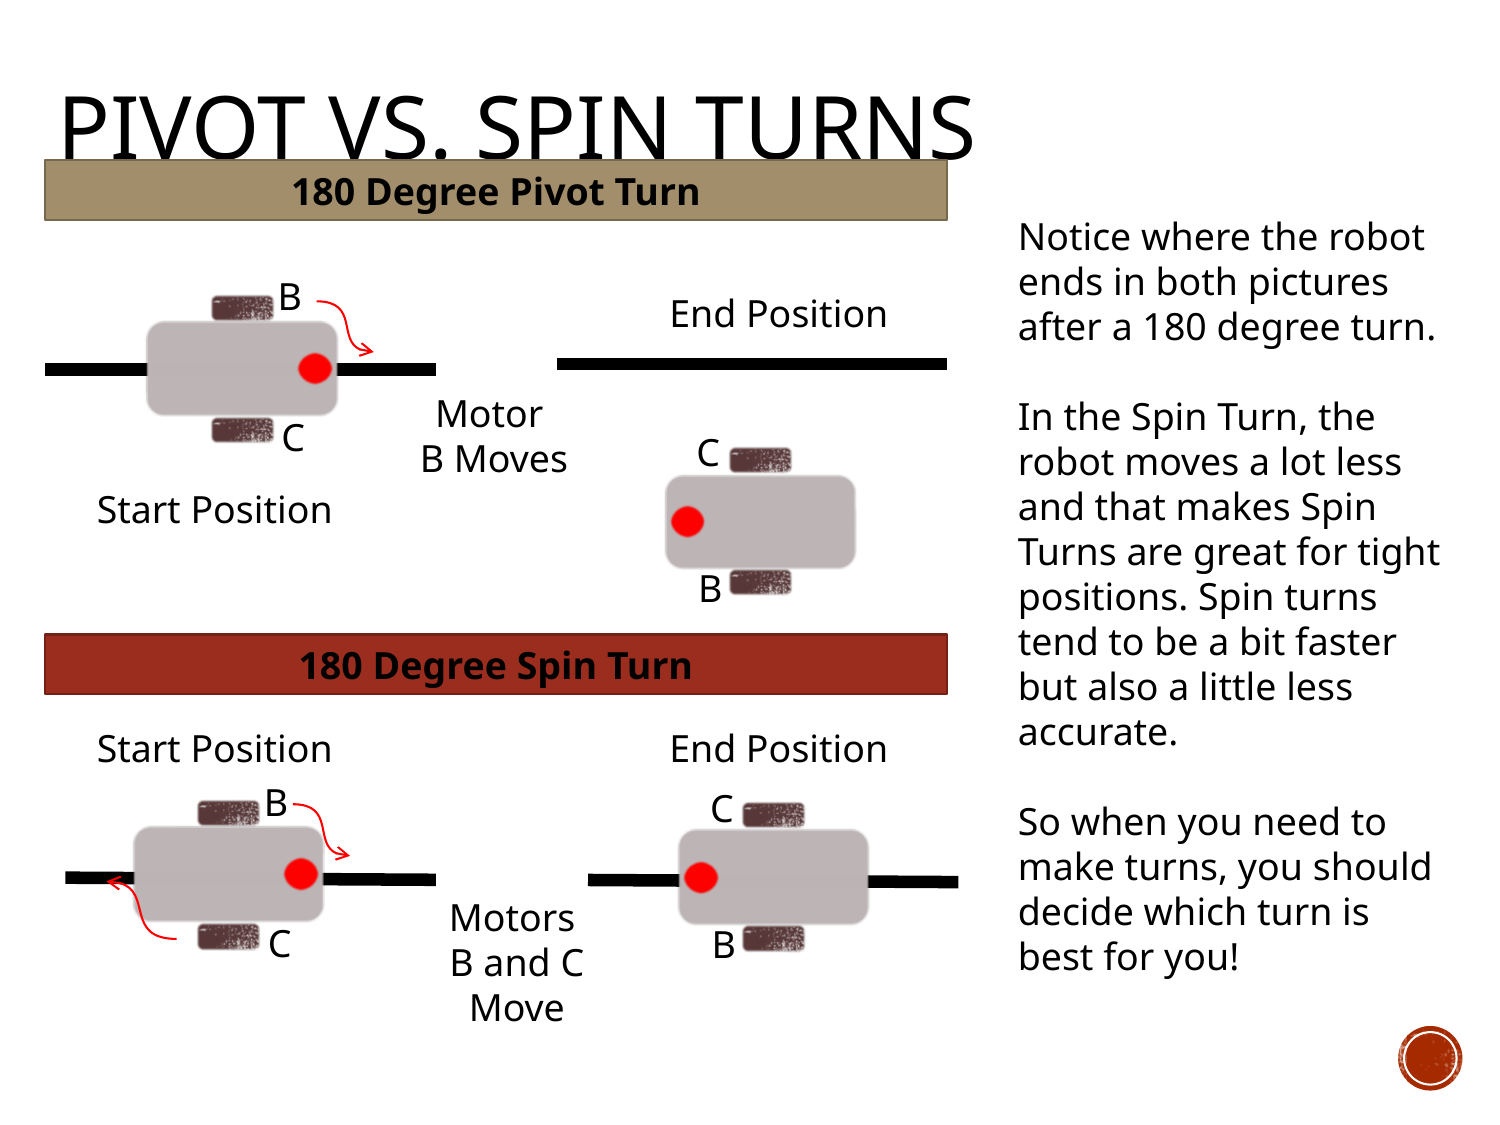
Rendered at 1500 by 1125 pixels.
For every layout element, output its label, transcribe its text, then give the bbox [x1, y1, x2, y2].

text_box End Position [638, 282, 920, 343]
text_box 180 Degree Spin Turn [44, 633, 948, 695]
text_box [680, 781, 867, 961]
text_box Notice where the robot ends in both pictures after a 180 degree turn. In the Spin Turn, the robot moves a lot less and that makes Spin Turns are great for tight positions. Spin turns tend to be a bit faster but also a little less accurate. So when you need to make turns, you should decide which turn is best for you! [1003, 205, 1464, 986]
title PIVOT Vs. SPIN Turns [42, 48, 1443, 216]
text_box Start Position [74, 478, 356, 539]
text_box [149, 269, 371, 452]
text_box Start Position [74, 717, 356, 778]
text_box Motors B and C Move [407, 886, 627, 1037]
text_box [108, 774, 348, 960]
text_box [667, 424, 854, 603]
text_box Motor B Moves [384, 382, 604, 488]
text_box 180 Degree Pivot Turn [44, 159, 948, 221]
text_box End Position [638, 717, 919, 778]
